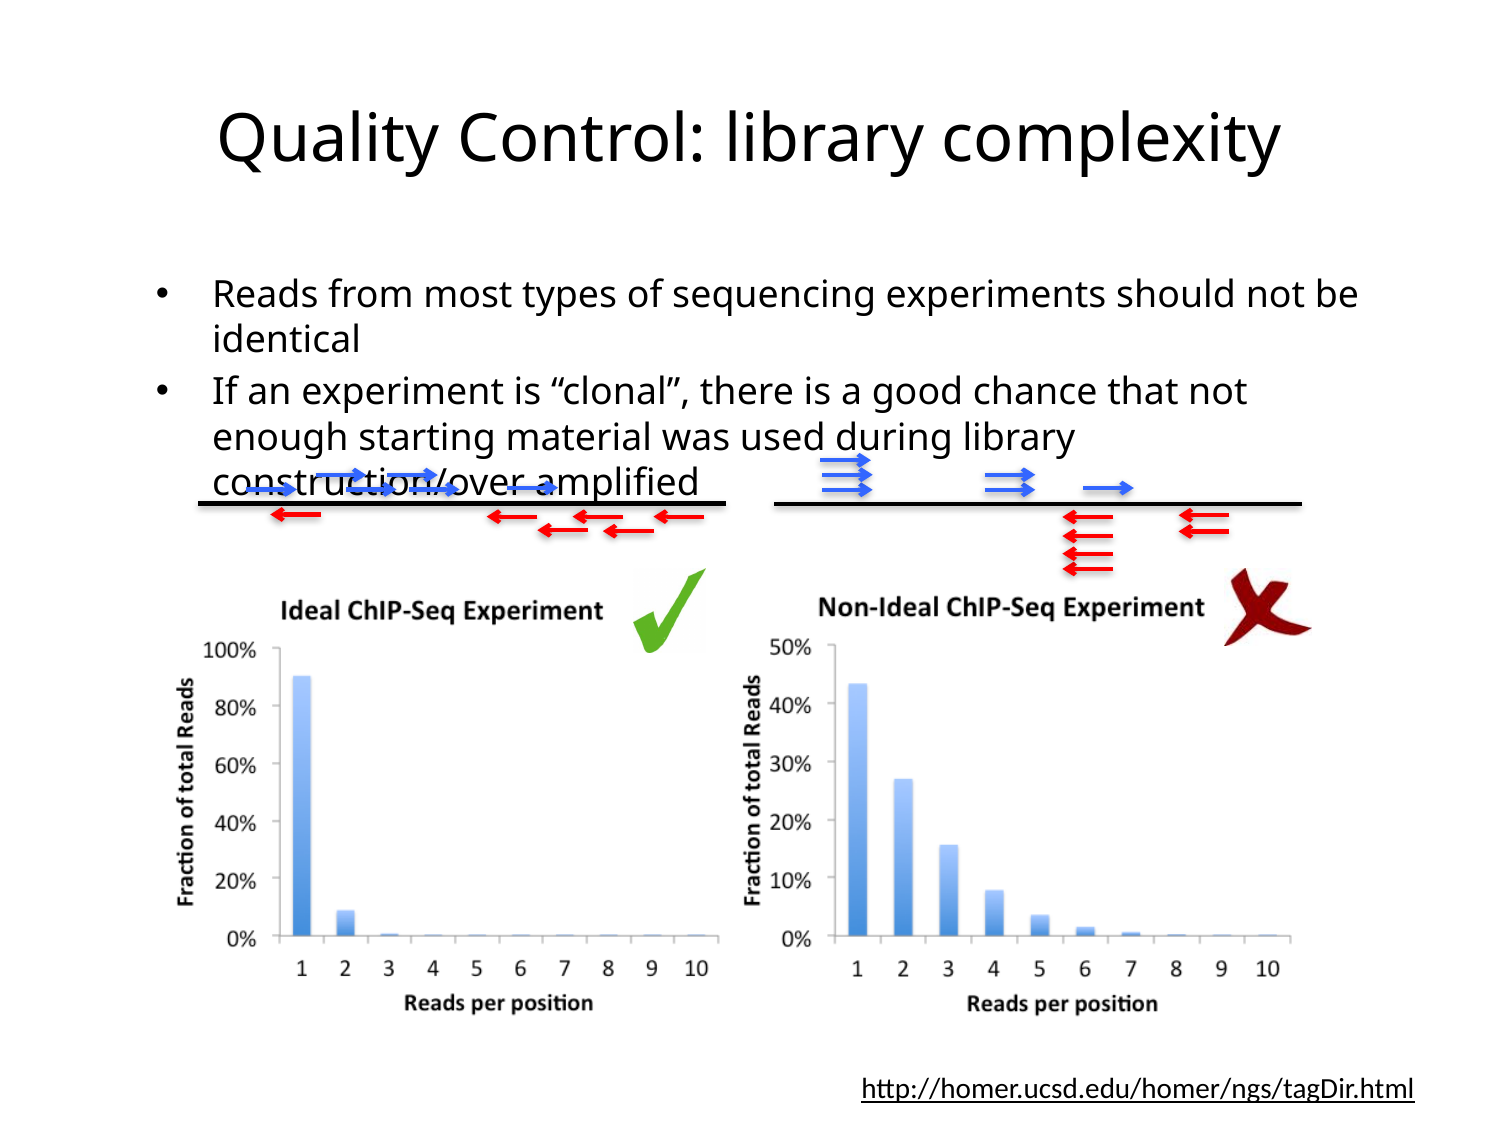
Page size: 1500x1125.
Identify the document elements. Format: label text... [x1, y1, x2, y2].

picture [158, 568, 1313, 1025]
title Quality Control: library complexity [75, 41, 1425, 229]
list Reads from most types of sequencing experiments should not be identical If an experiment is “clonal”, there is a good chance that not enough starting material was used during library construction/over amplified [140, 262, 1377, 441]
text_box http://homer.ucsd.edu/homer/ngs/tagDir.html [846, 1062, 1486, 1113]
